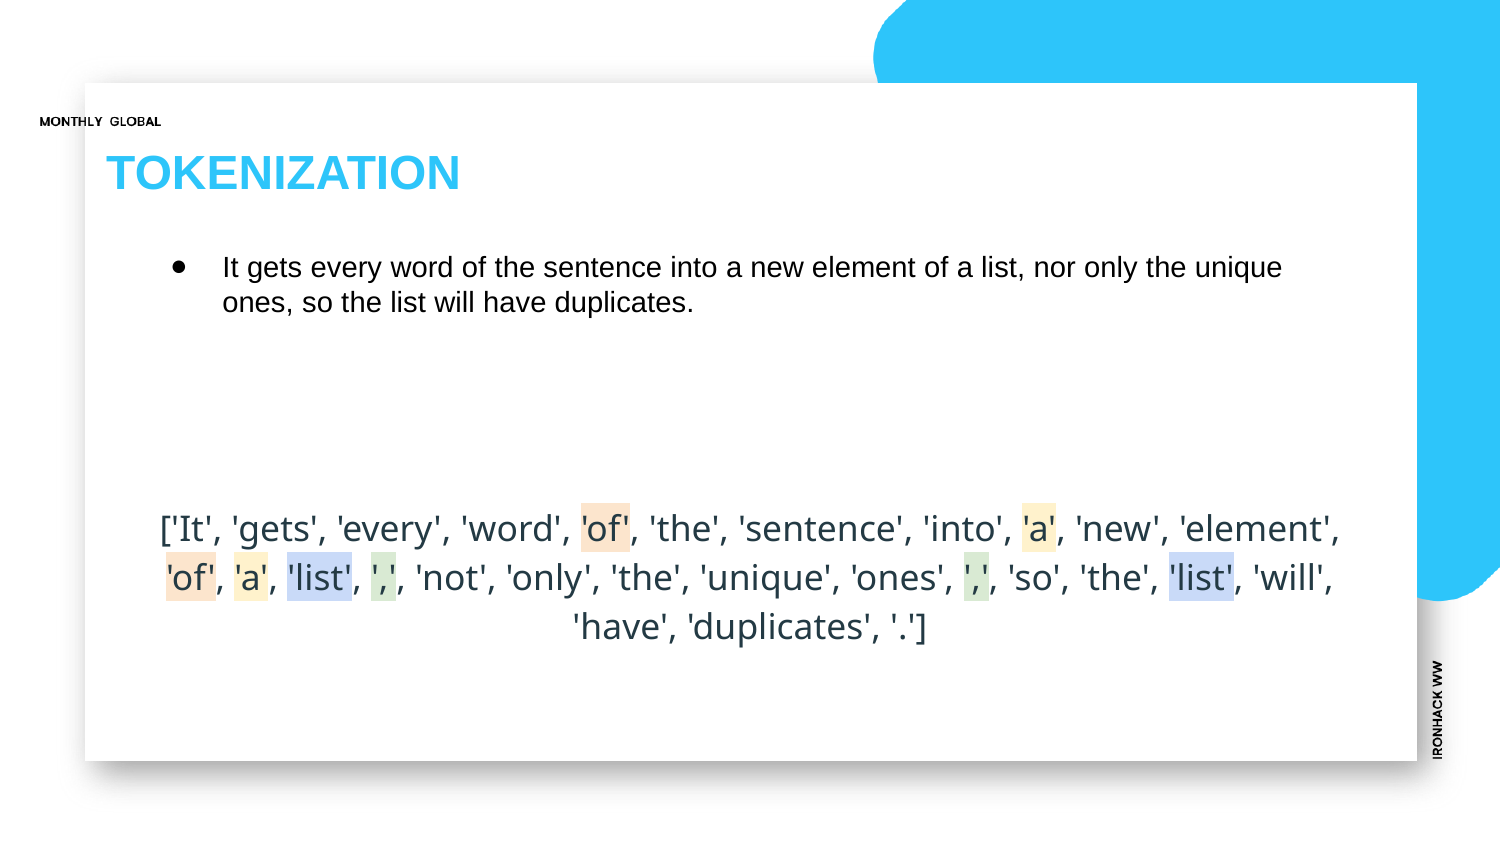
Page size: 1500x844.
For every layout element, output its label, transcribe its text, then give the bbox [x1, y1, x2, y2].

text_box ['It', 'gets', 'every', 'word', 'of', 'the', 'sentence', 'into', 'a', 'new', 'element', 'of', 'a', 'list', ',', 'not', 'only', 'the', 'unique', 'ones', ',', 'so', 'the', 'list', 'will', 'have', 'duplicates', '.'] [134, 484, 1366, 702]
title TOKENIZATION [91, 126, 1489, 221]
text_box It gets every word of the sentence into a new element of a list, nor only the unique ones, so the list will have duplicates. [132, 233, 1367, 333]
picture [0, 0, 1500, 844]
